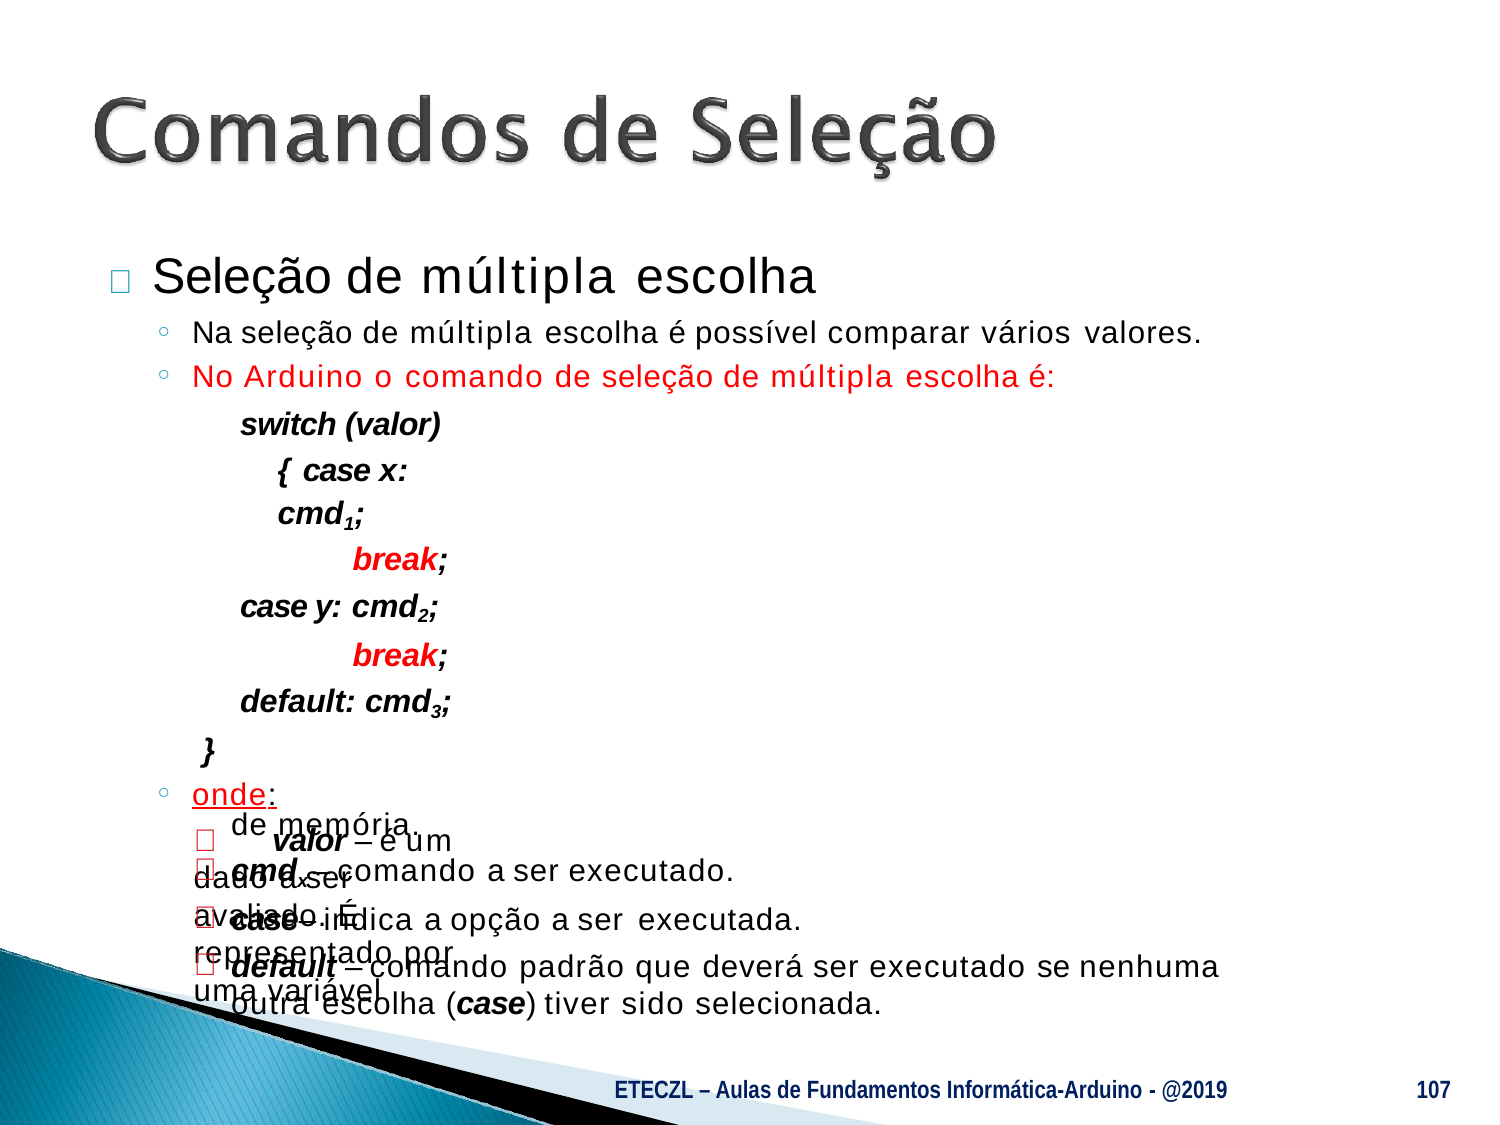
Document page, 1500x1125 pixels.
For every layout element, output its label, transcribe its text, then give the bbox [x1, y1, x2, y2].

text_box Na seleção de múltipla escolha é possível comparar vários valores. No Arduino o comando de seleção de múltipla escolha é: switch (valor) { case x: cmd1; break; case y: cmd2; break; default: cmd3; } onde:  valor – é um dado a ser avaliado. É representado por uma variável [152, 303, 1257, 1008]
text_box de memória. cmdx – comando a ser executado. case– indica a opção a ser executada. default – comando padrão que deverá ser executado se nenhuma outra escolha (case) tiver sido selecionada. [191, 795, 1257, 1022]
picture [0, 948, 558, 1125]
text_box [35, 60, 1080, 248]
footer ETECZL – Aulas de Fundamentos Informática-Arduino - @2019 [612, 1072, 1364, 1125]
title  Seleção de múltipla escolha [105, 248, 822, 432]
slide_number 107 [1412, 1072, 1468, 1125]
